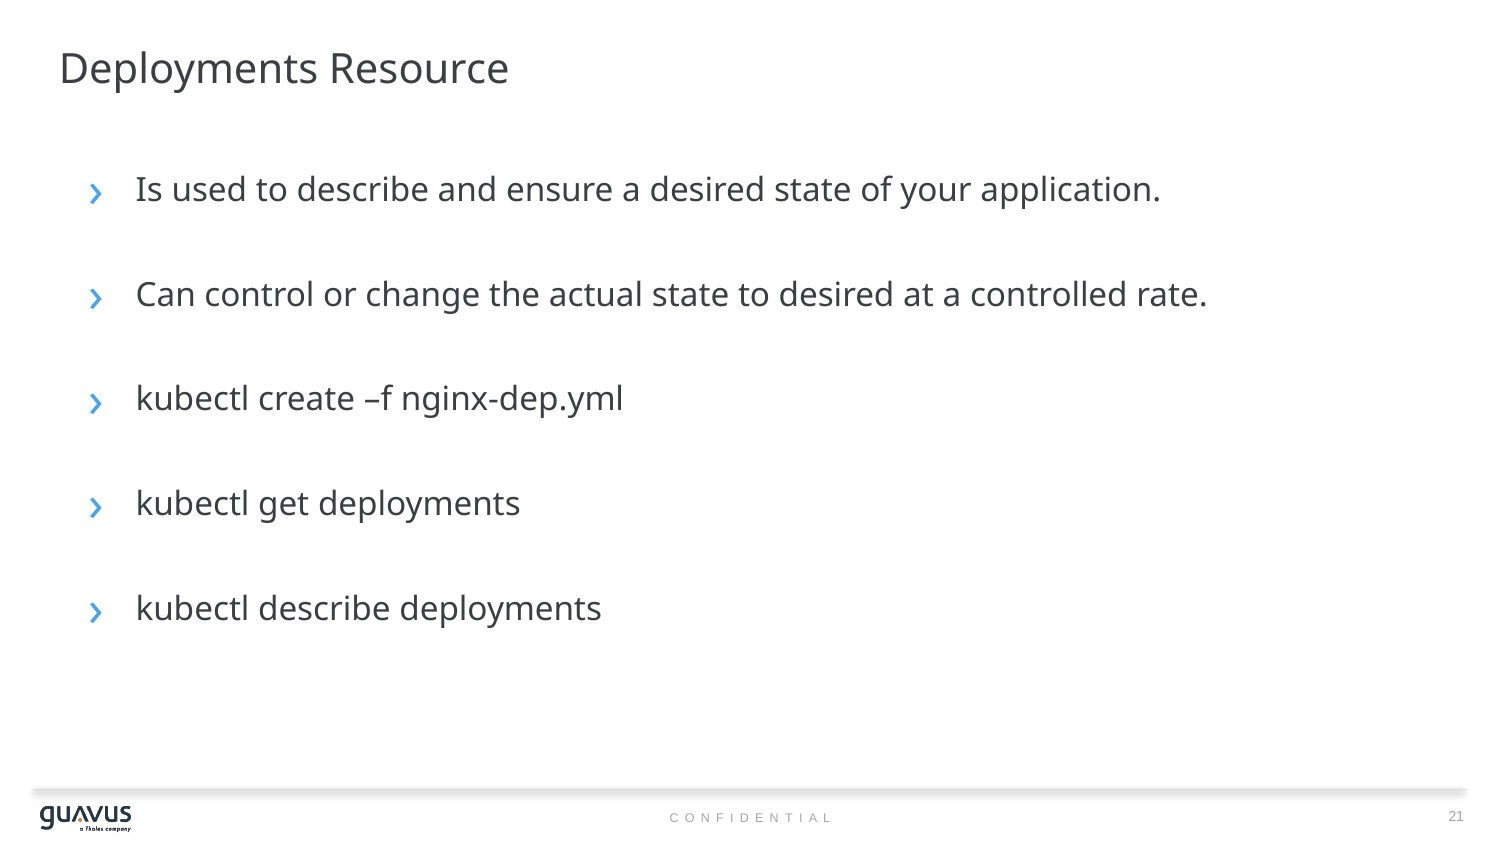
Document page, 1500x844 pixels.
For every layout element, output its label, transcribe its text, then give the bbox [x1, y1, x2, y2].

title Deployments Resource [43, 10, 1467, 130]
list Is used to describe and ensure a desired state of your application. Can control or change the actual state to desired at a controlled rate. kubectl create –f nginx-dep.yml kubectl get deployments kubectl describe deployments [44, 160, 1444, 740]
picture [27, 796, 146, 841]
